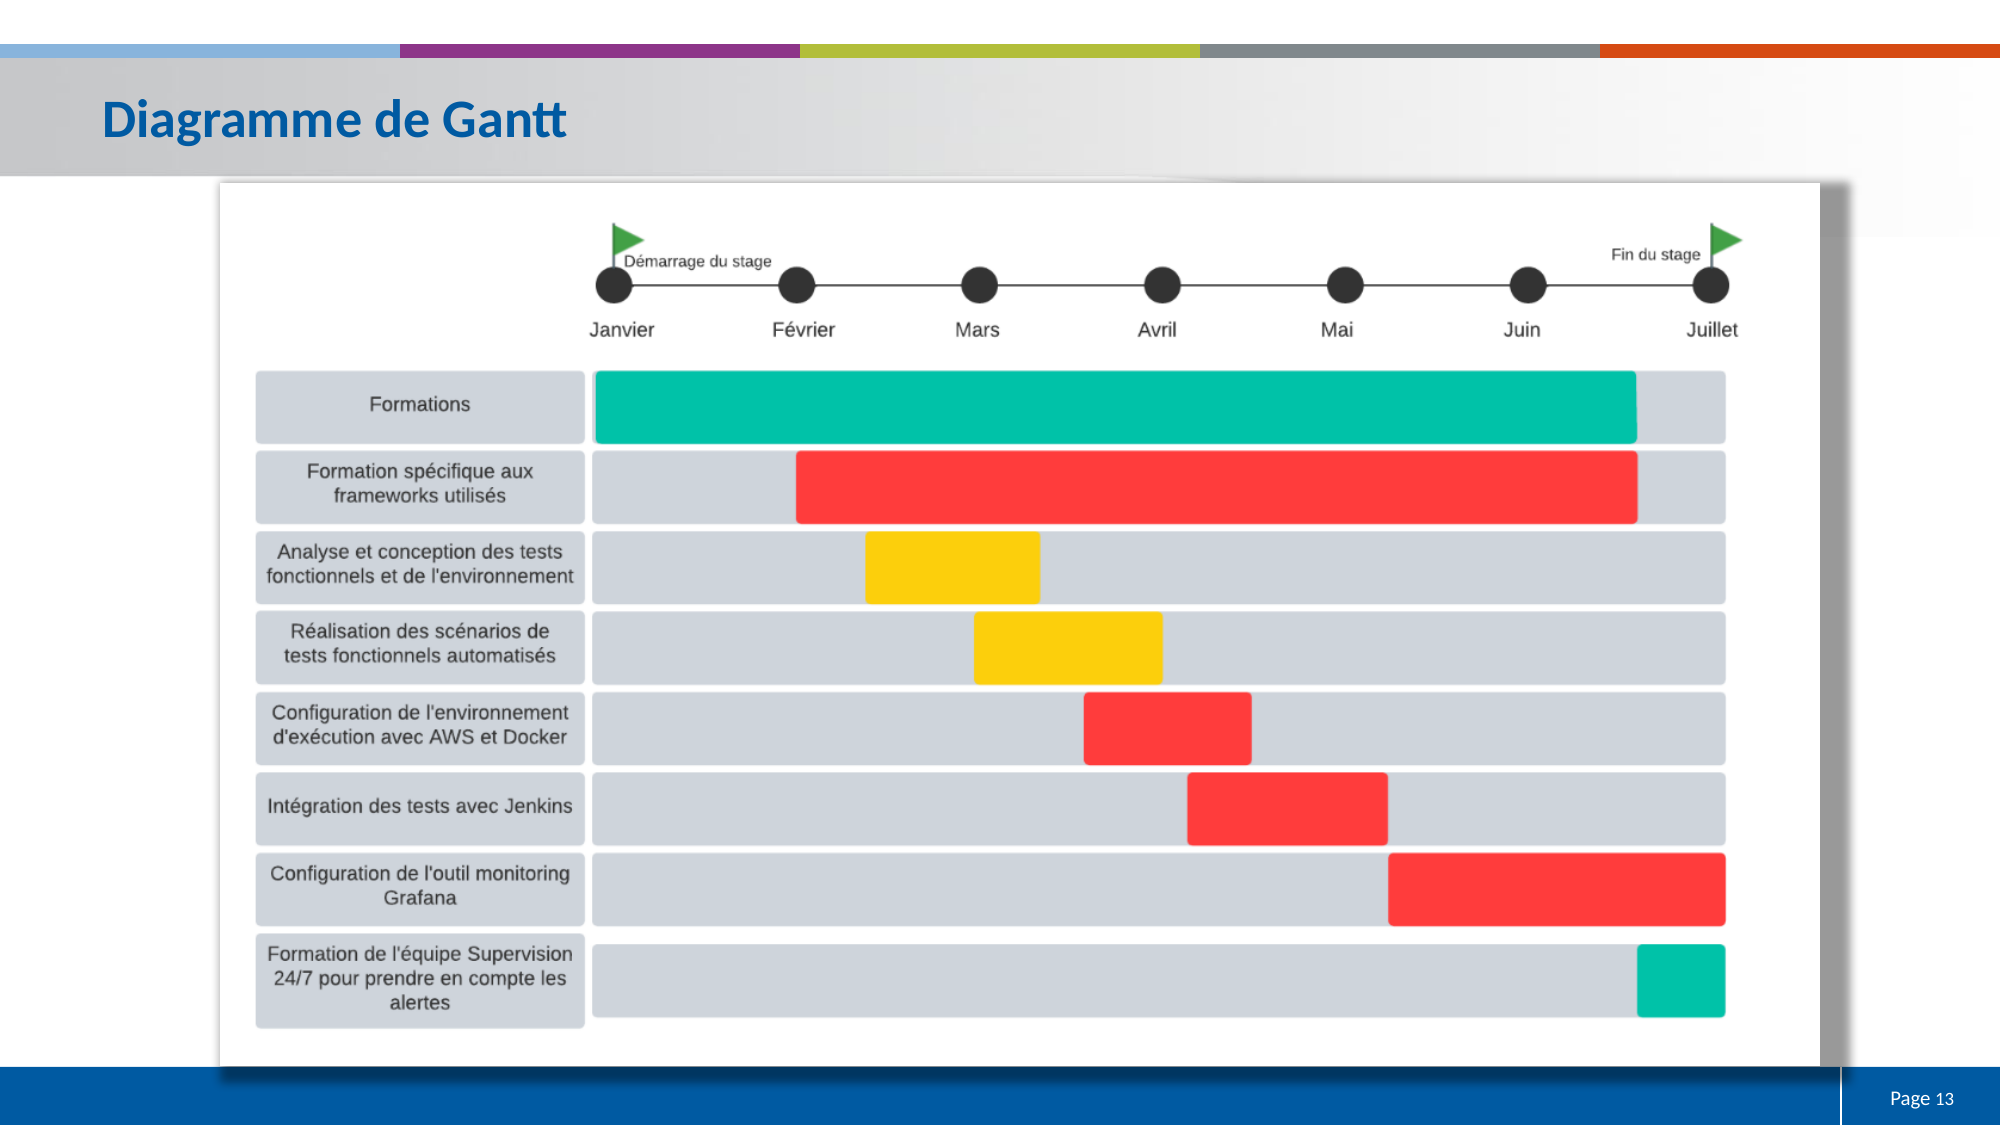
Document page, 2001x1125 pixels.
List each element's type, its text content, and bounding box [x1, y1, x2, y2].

title Diagramme de Gantt [102, 82, 1504, 149]
picture [0, 58, 2000, 1066]
